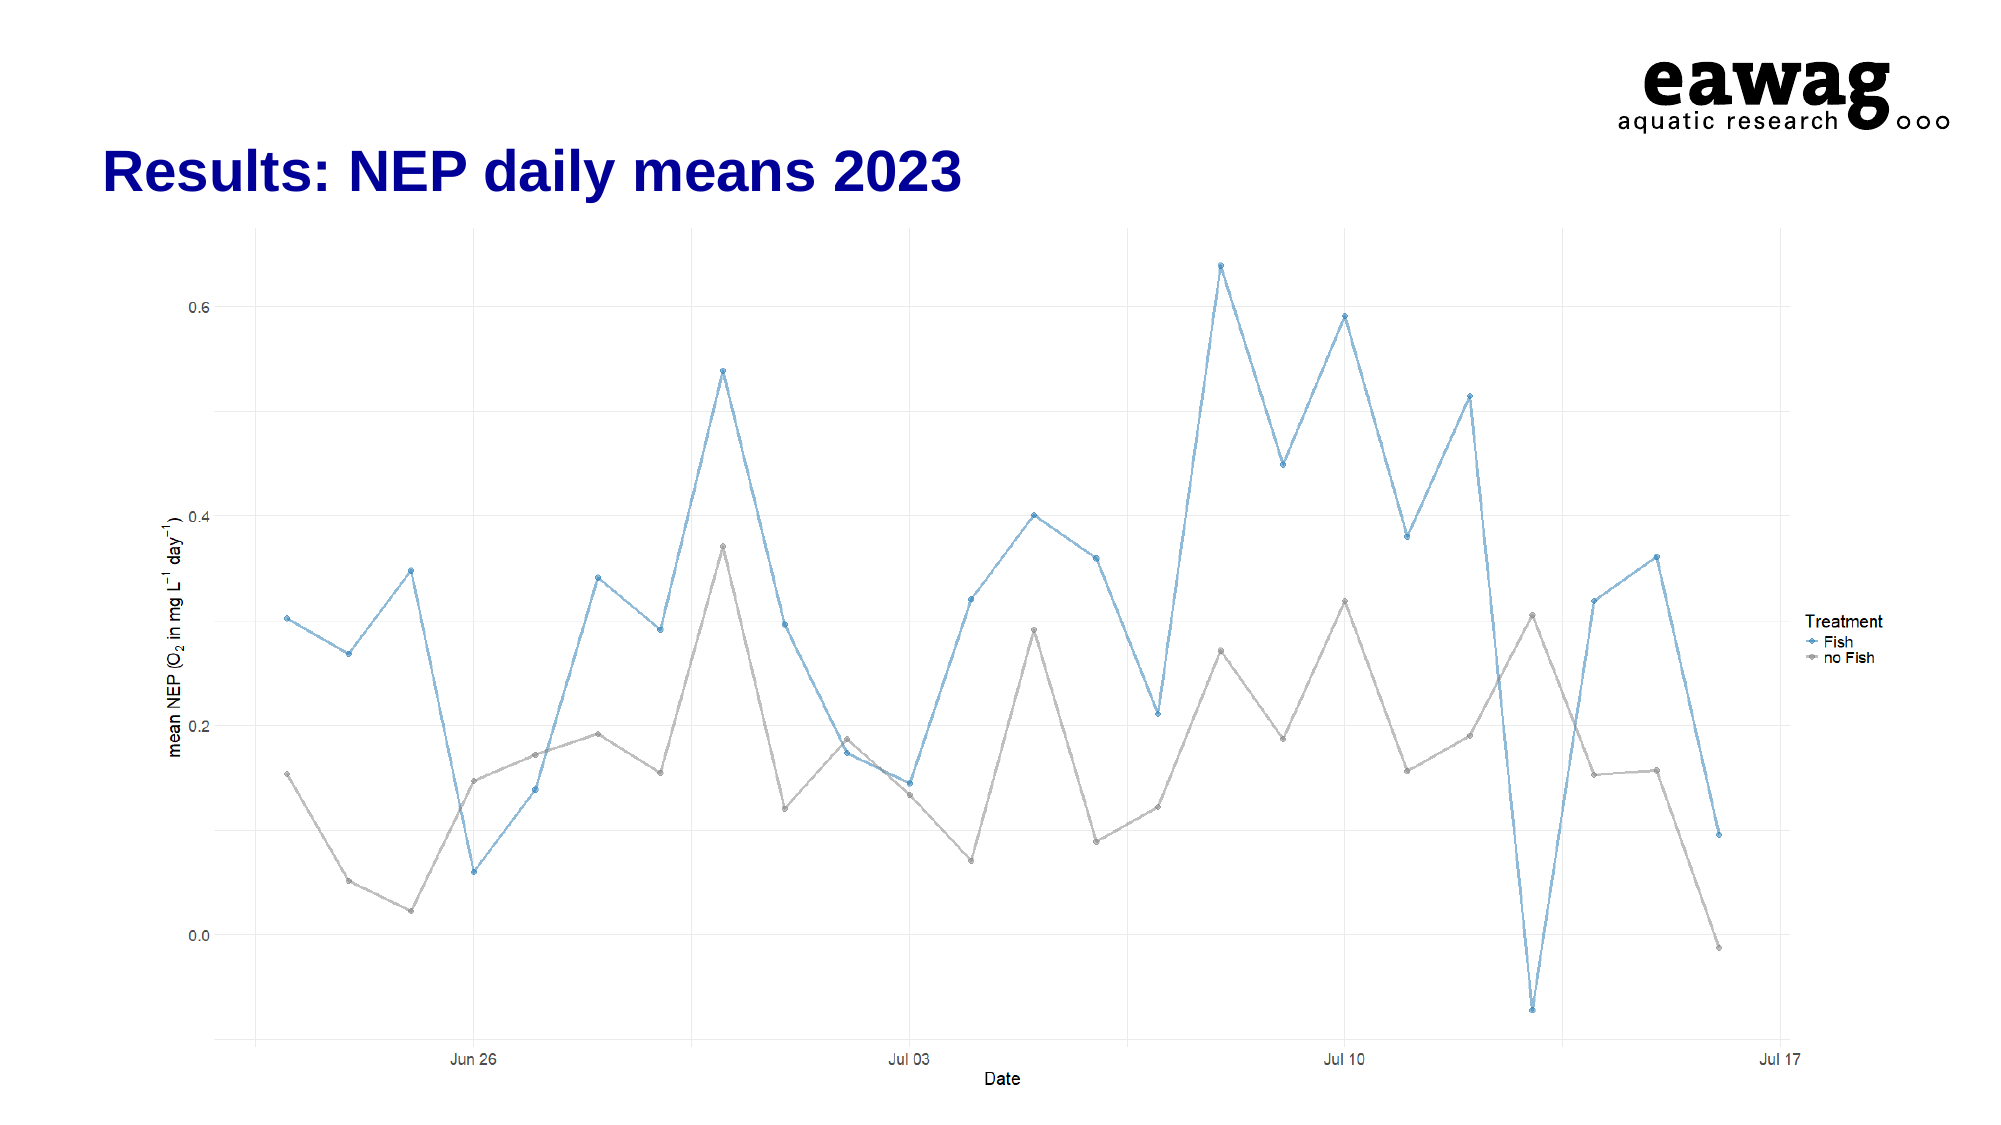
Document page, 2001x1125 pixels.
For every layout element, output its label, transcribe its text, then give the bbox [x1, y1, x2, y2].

picture [155, 223, 1892, 1092]
title Results: NEP daily means 2023 [102, 141, 1945, 207]
